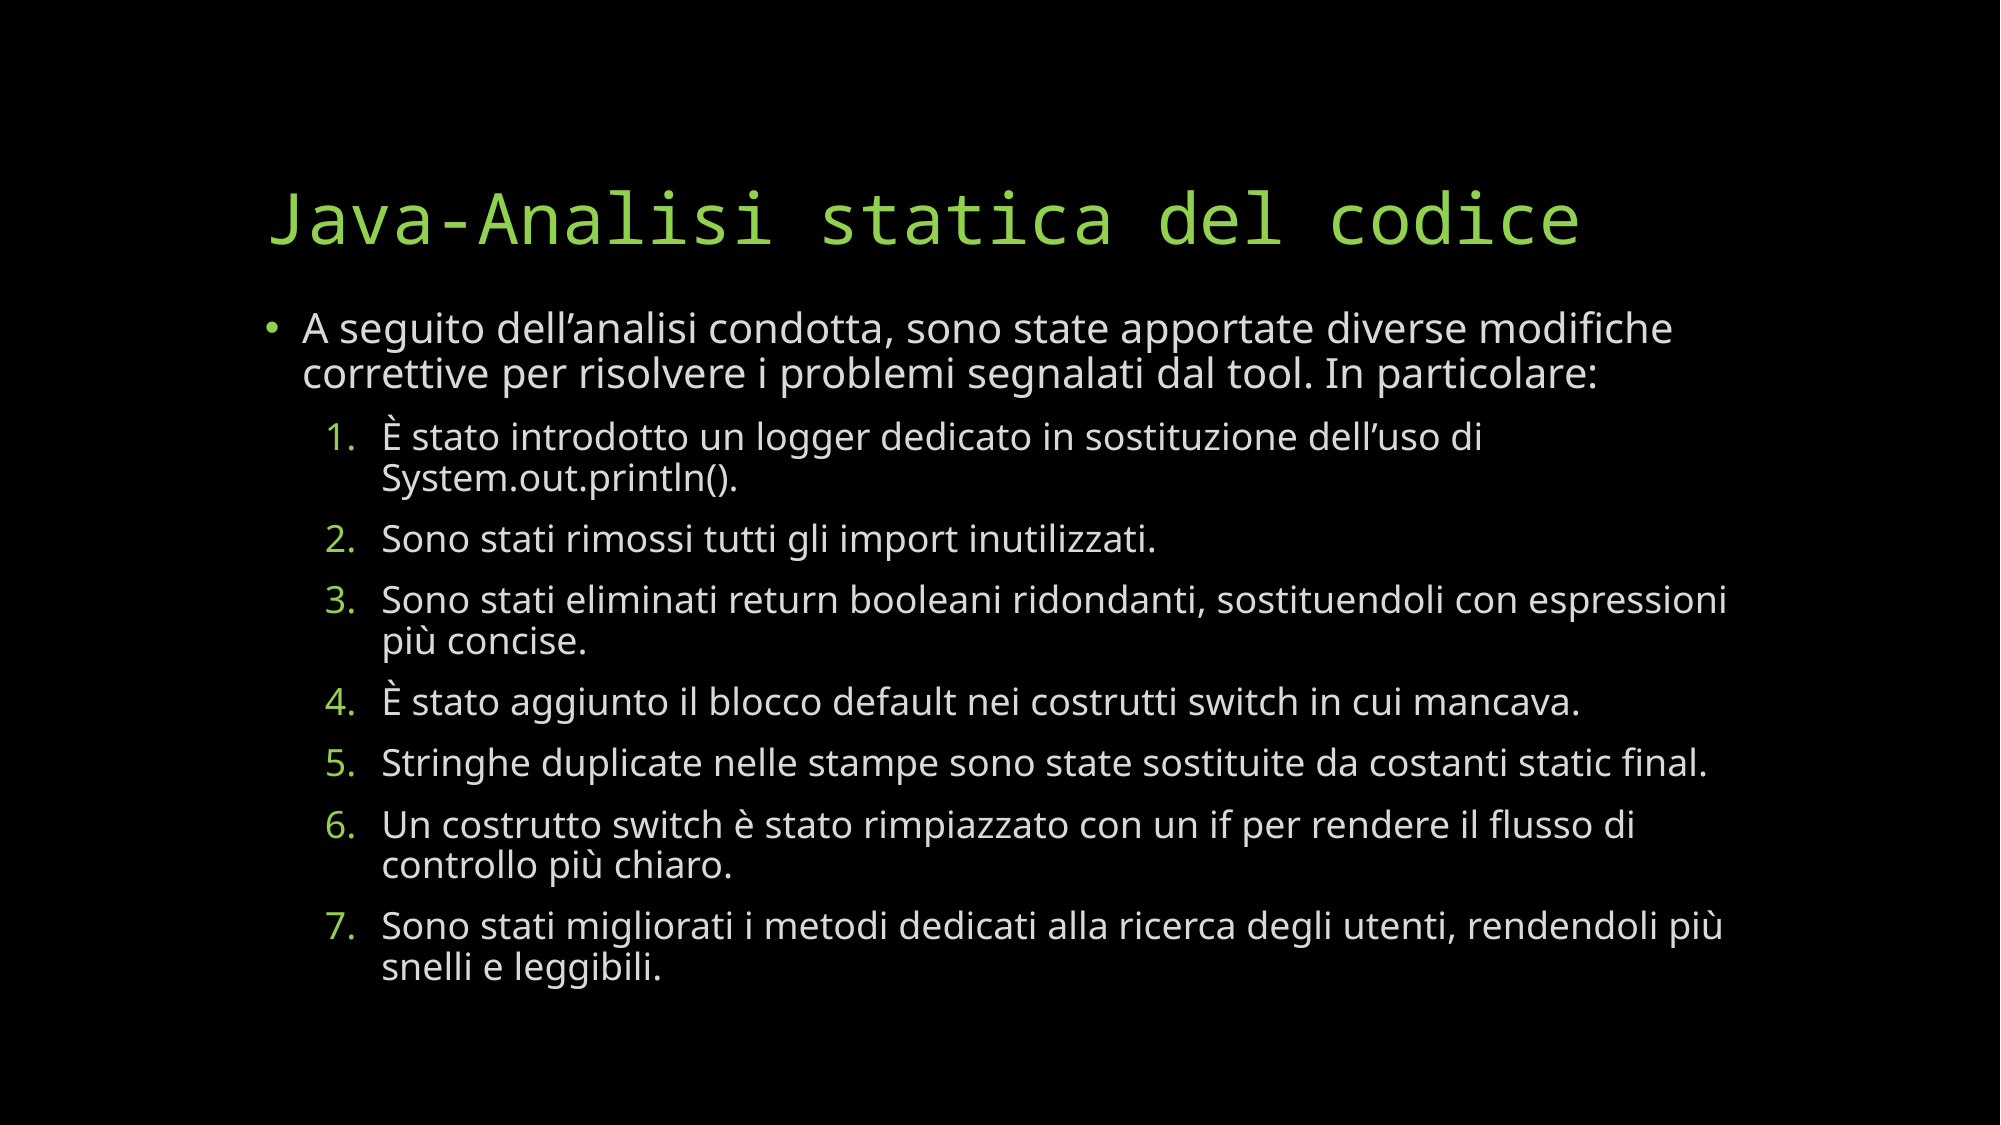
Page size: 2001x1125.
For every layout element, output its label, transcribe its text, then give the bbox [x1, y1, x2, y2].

title Java-Analisi statica del codice [249, 79, 1750, 268]
list A seguito dell’analisi condotta, sono state apportate diverse modifiche correttive per risolvere i problemi segnalati dal tool. In particolare: È stato introdotto un logger dedicato in sostituzione dell’uso di System.out.println(). Sono stati rimossi tutti gli import inutilizzati. Sono stati eliminati return booleani ridondanti, sostituendoli con espressioni più concise. È stato aggiunto il blocco default nei costrutti switch in cui mancava. Stringhe duplicate nelle stampe sono state sostituite da costanti static final. Un costrutto switch è stato rimpiazzato con un if per rendere il flusso di controllo più chiaro. Sono stati migliorati i metodi dedicati alla ricerca degli utenti, rendendoli più snelli e leggibili. [249, 299, 1750, 1000]
